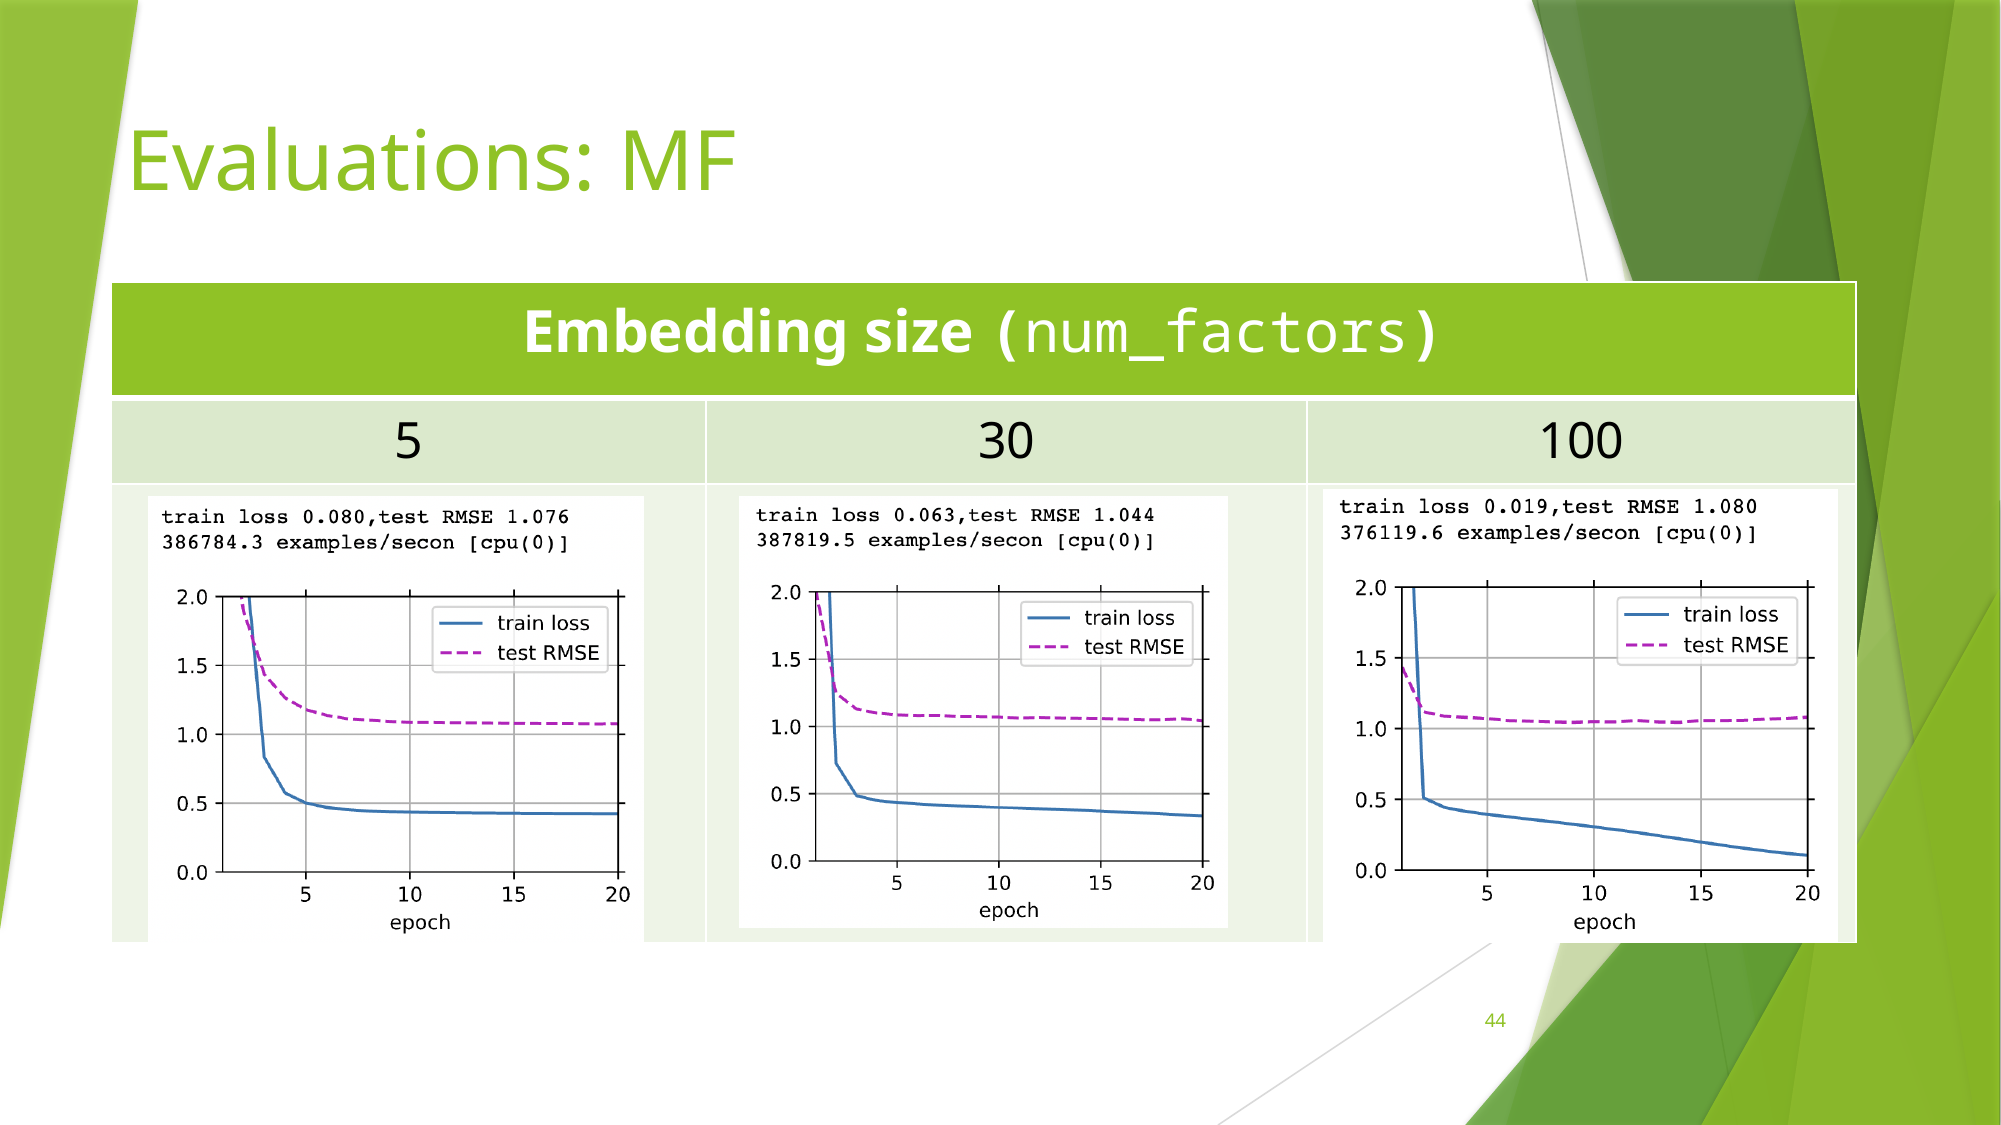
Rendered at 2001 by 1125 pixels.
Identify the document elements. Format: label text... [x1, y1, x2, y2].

picture [1322, 489, 1838, 943]
table_header Embedding size (num_factors) [112, 283, 1855, 395]
table_cell 5 [112, 401, 705, 483]
picture [147, 496, 645, 943]
table_cell 100 [1308, 401, 1855, 483]
table_cell [1308, 485, 1855, 942]
picture [739, 496, 1228, 928]
title Evaluations: MF [111, 99, 1522, 281]
table_cell [112, 485, 705, 942]
table_cell [707, 485, 1306, 942]
slide_number 44 [1409, 991, 1522, 1051]
table_cell 30 [707, 401, 1306, 483]
